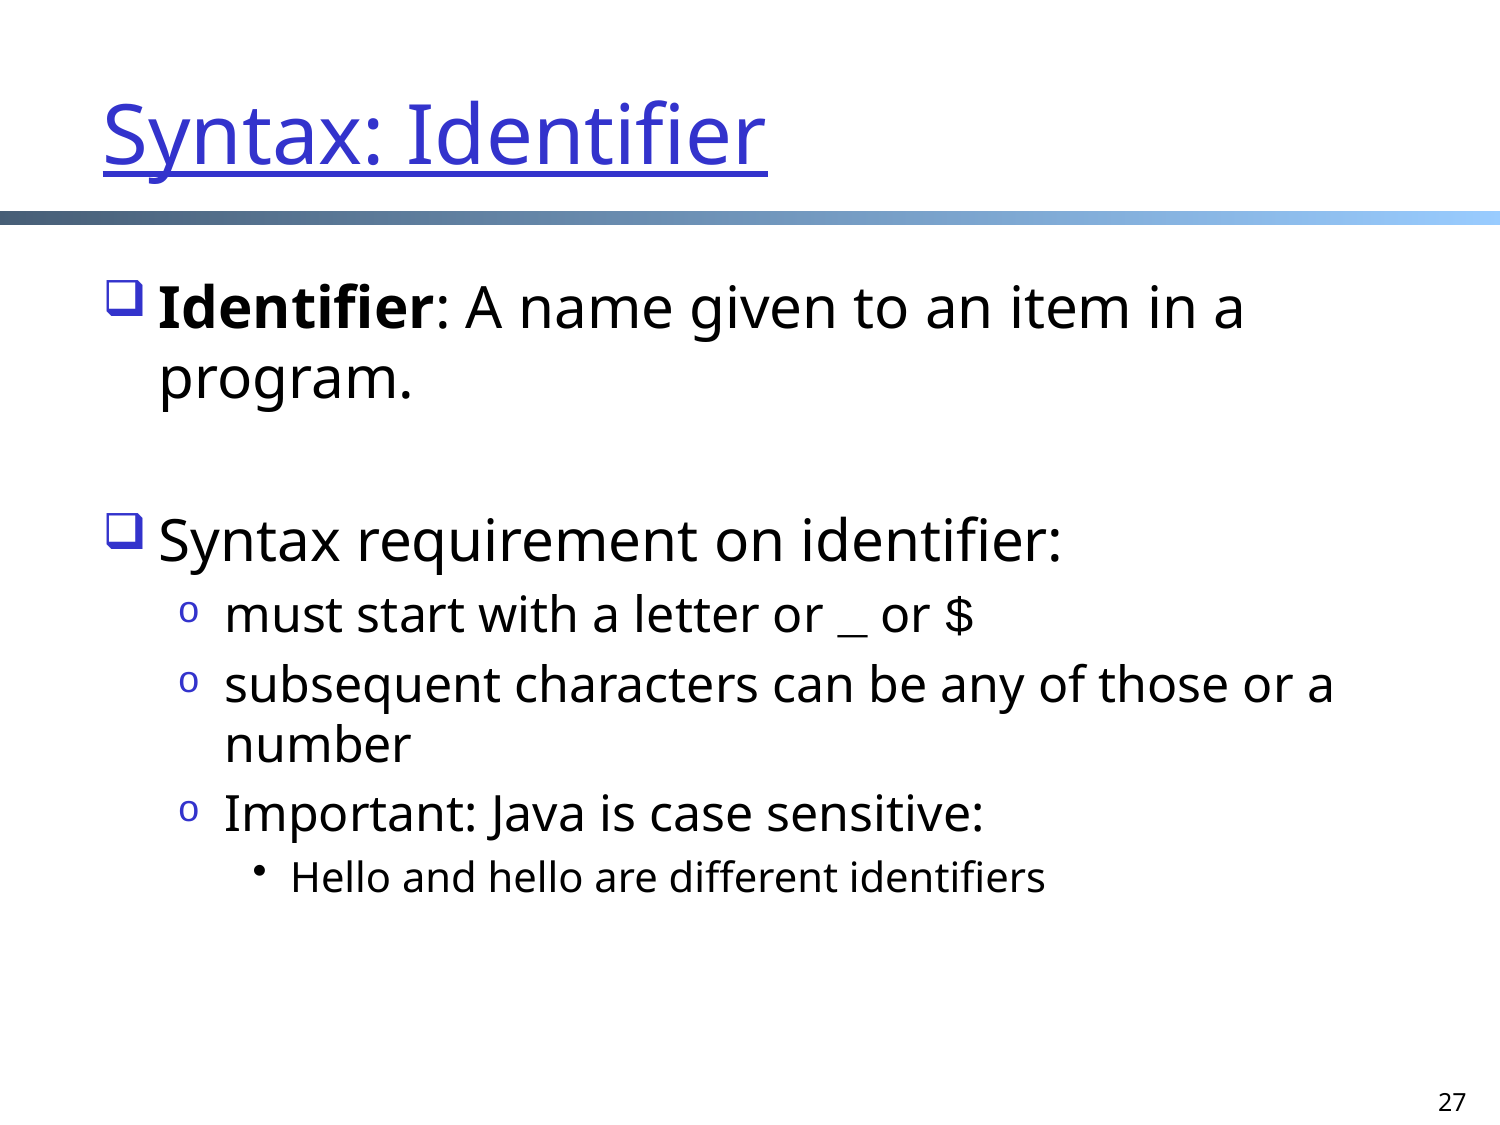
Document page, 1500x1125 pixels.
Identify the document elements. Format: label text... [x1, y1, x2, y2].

list Identifier: A name given to an item in a program. Syntax requirement on identifier: must start with a letter or _ or $ subsequent characters can be any of those or a number Important: Java is case sensitive: Hello and hello are different identifiers [87, 262, 1363, 1025]
slide_number 27 [1406, 1078, 1482, 1125]
title Syntax: Identifier [87, 37, 1363, 225]
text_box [1424, 212, 1428, 224]
